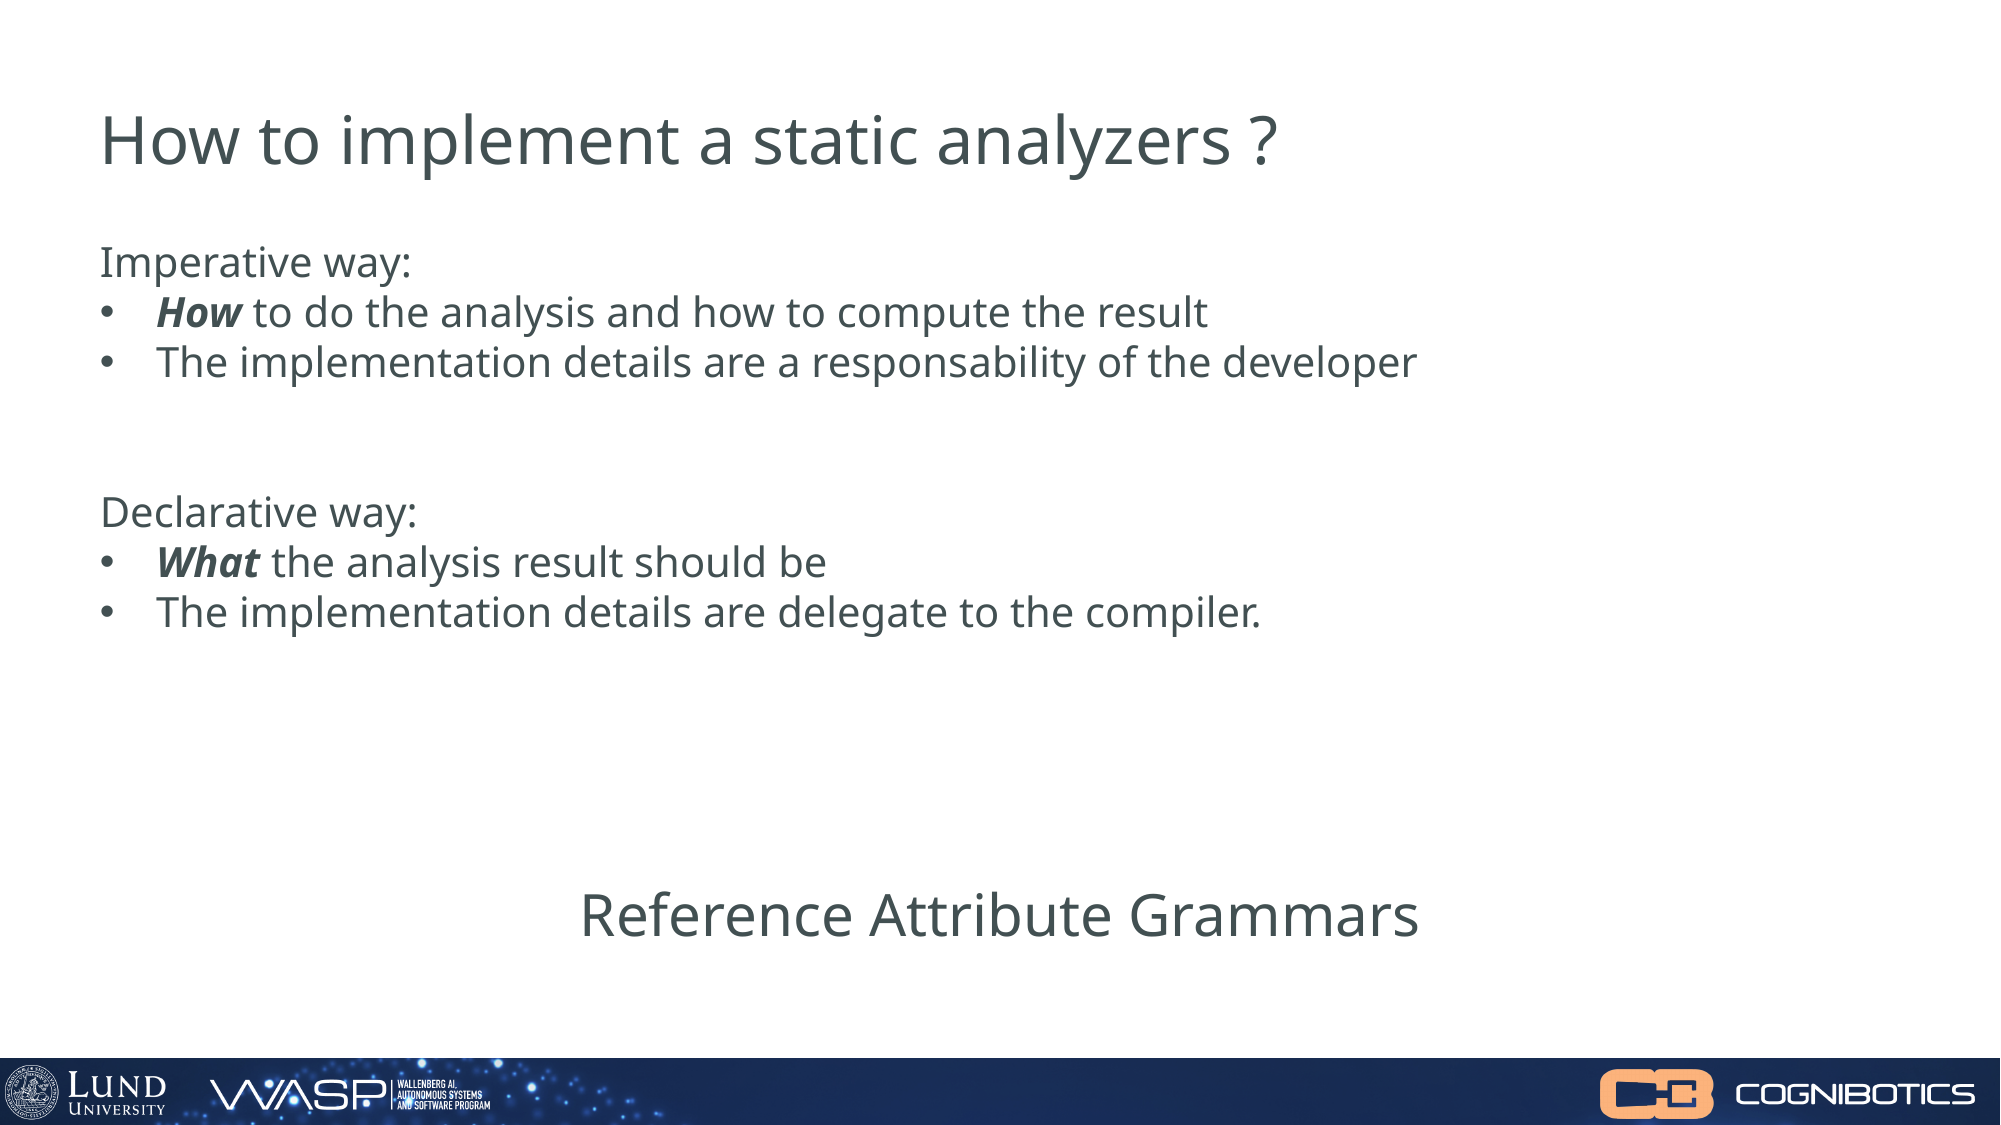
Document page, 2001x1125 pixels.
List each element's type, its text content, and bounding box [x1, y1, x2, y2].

picture [0, 1049, 2000, 1125]
title How to implement a static analyzers ? [85, 69, 1975, 218]
text_box Reference Attribute Grammars [194, 870, 1806, 956]
text_box Imperative way: How to do the analysis and how to compute the result The implementation details are a responsability of the developer Declarative way: What the analysis result should be The implementation details are delegate to the compiler. [84, 228, 1884, 744]
